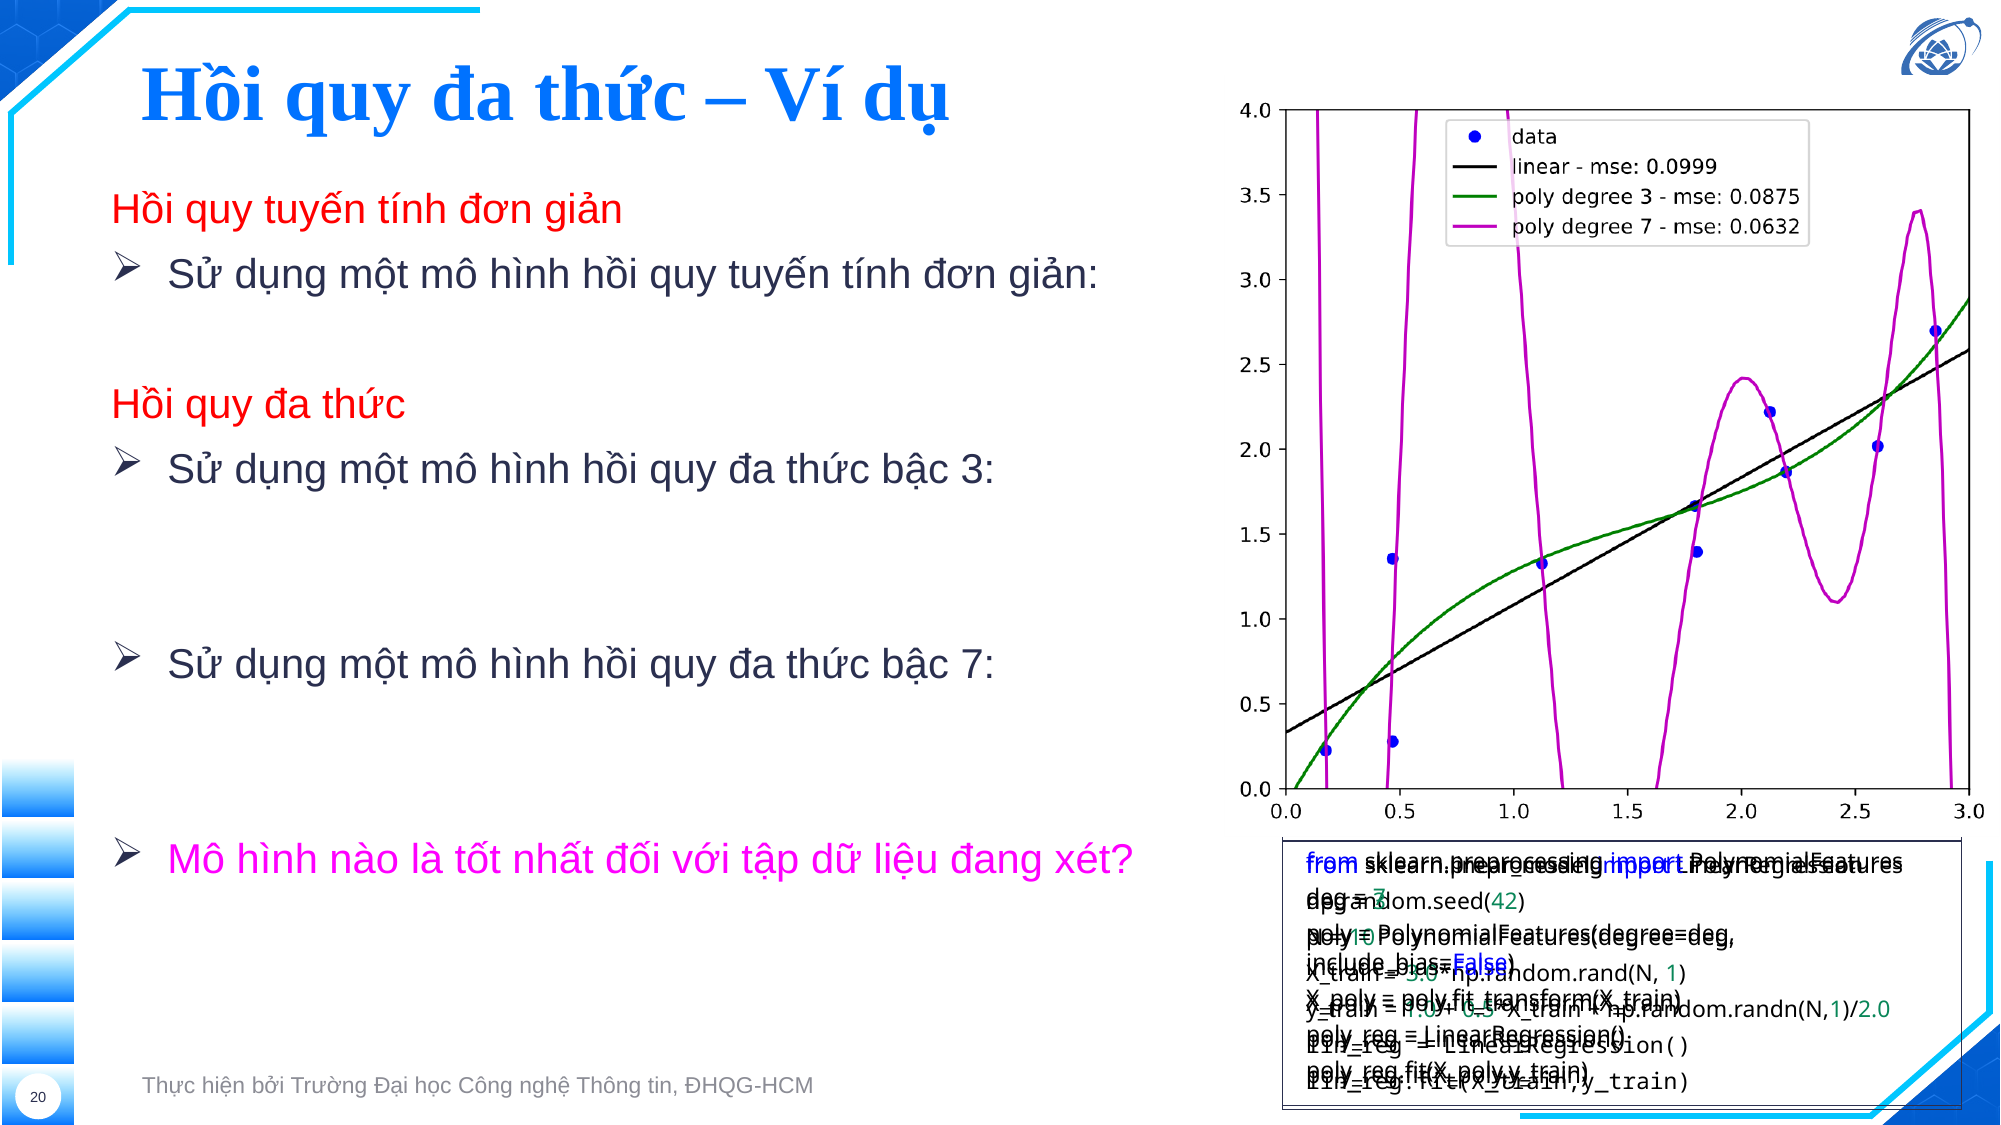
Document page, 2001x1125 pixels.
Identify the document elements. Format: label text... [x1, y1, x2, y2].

slide_number 20 [9, 1067, 67, 1125]
title Hồi quy đa thức – Ví dụ [126, 15, 1863, 144]
footer Thực hiện bởi Trường Đại học Công nghệ Thông tin, ĐHQG-HCM [126, 1062, 835, 1106]
picture [1224, 74, 2000, 838]
text_box from sklearn.preprocessing import PolynomialFeatures deg = 3 poly = PolynomialFeatures(degree=deg, include_bias=False) X_poly = poly.fit_transform(X_train) poly_reg = LinearRegression() poly_reg.fit(X_poly,y_train) [1282, 845, 1962, 1110]
